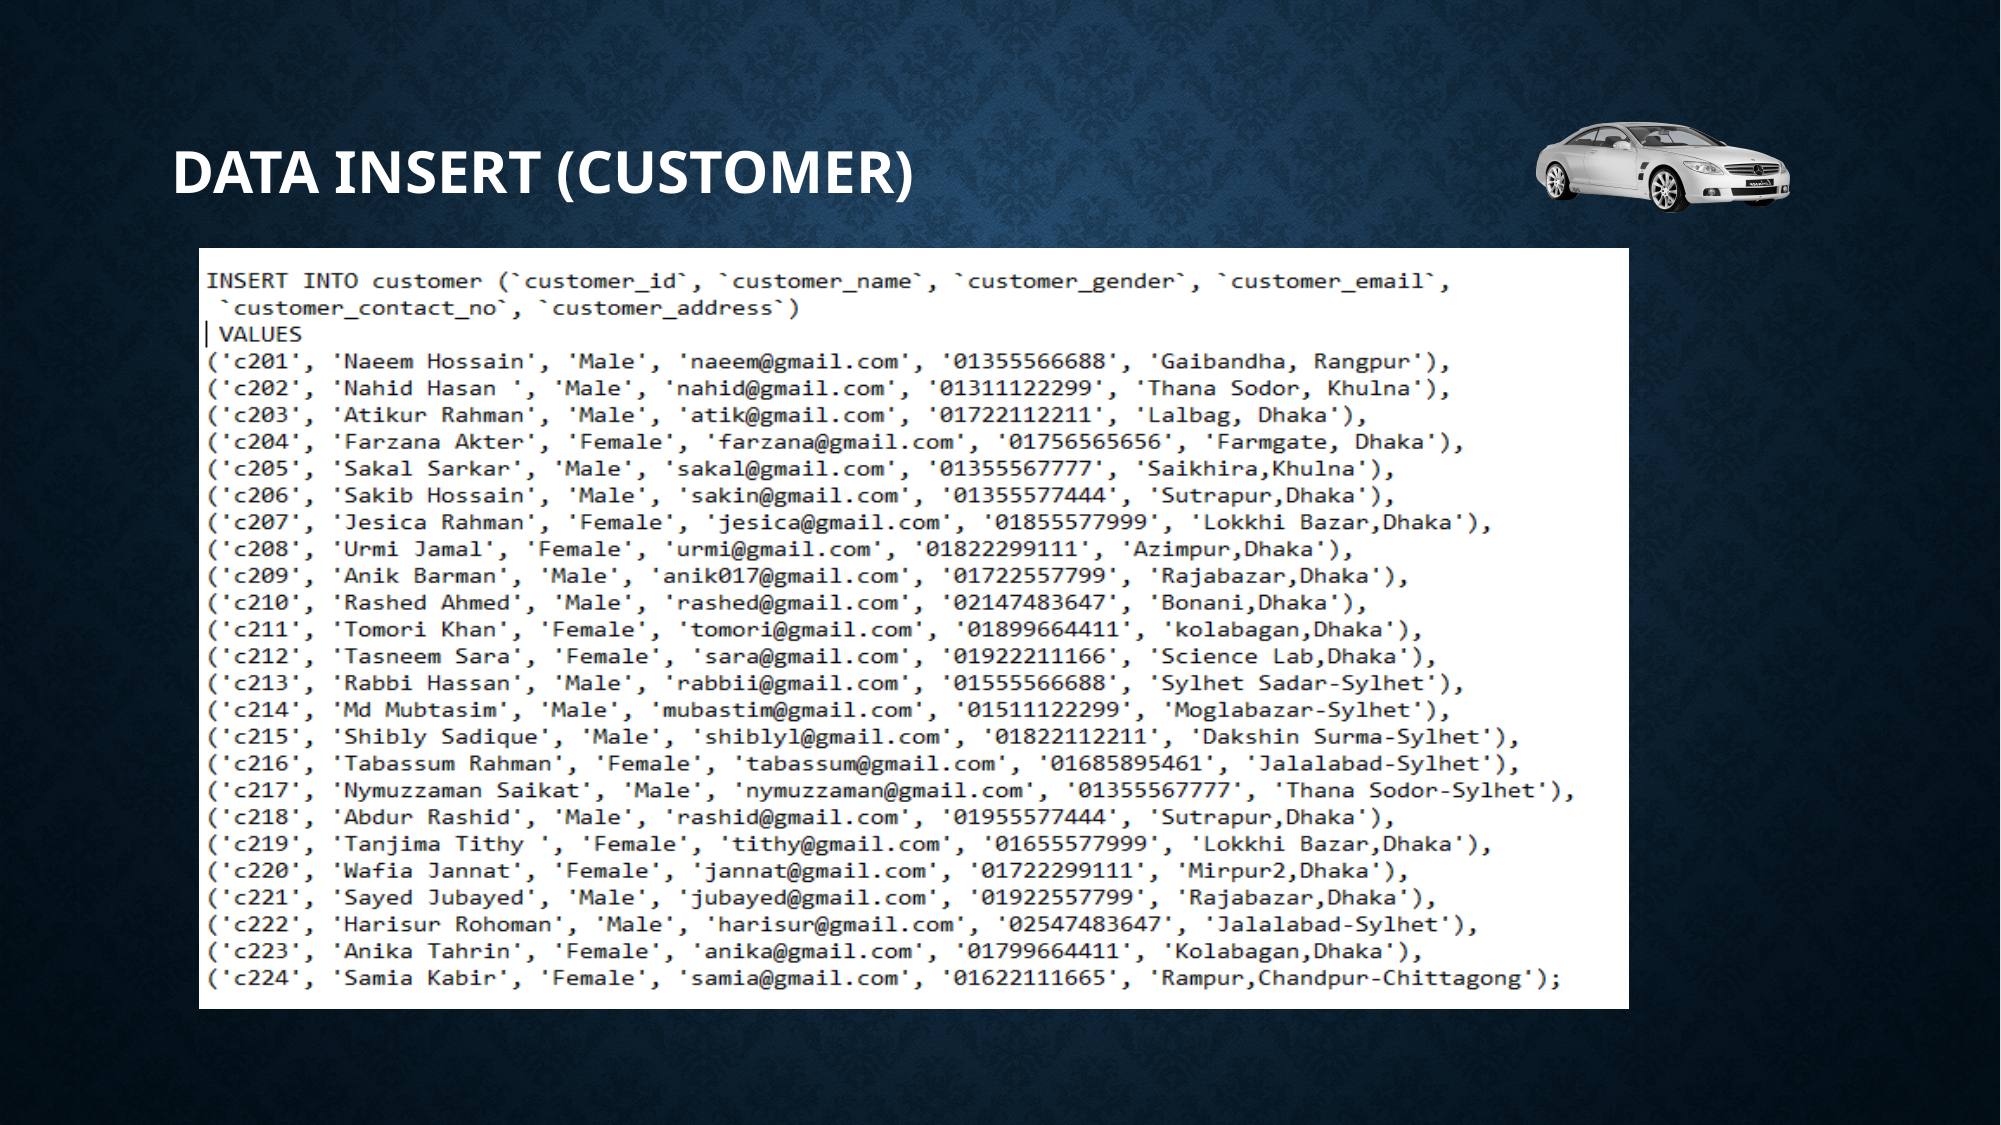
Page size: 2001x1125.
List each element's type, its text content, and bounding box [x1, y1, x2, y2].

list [198, 247, 1629, 1010]
picture [1529, 115, 1799, 219]
title Data insert (customer) [156, 99, 1849, 249]
